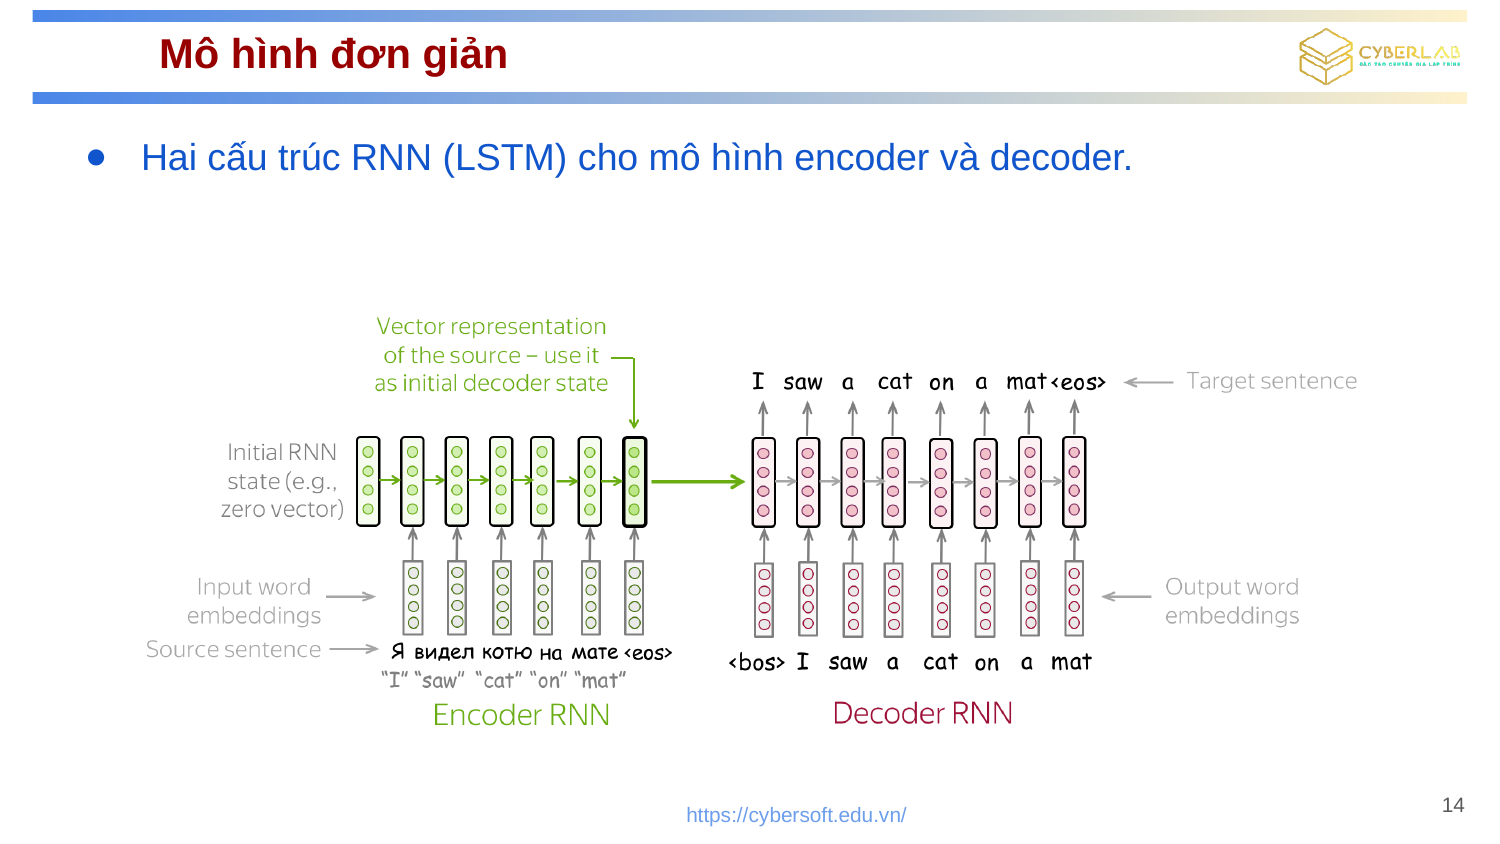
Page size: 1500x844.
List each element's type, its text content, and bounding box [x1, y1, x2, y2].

picture [1449, 28, 1468, 85]
slide_number 14 [1389, 782, 1480, 830]
title Mô hình đơn giản [144, 12, 1449, 93]
picture [139, 310, 1361, 733]
list Hai cấu trúc RNN (LSTM) cho mô hình encoder và decoder. [51, 111, 1449, 762]
